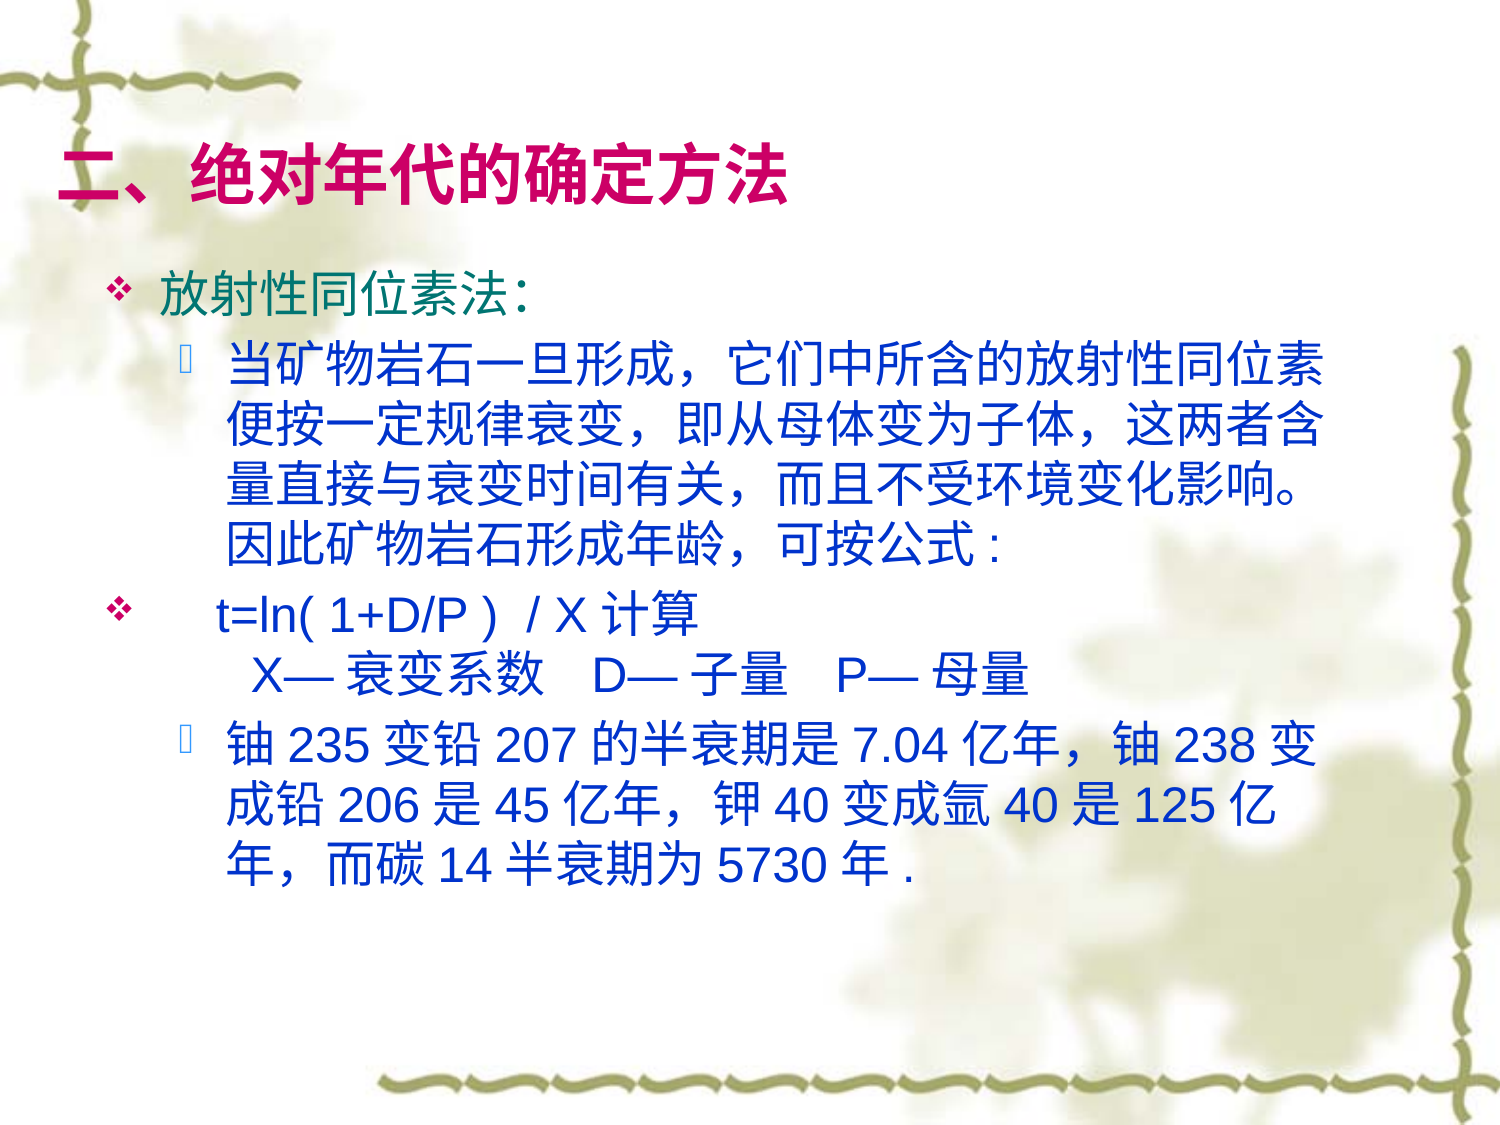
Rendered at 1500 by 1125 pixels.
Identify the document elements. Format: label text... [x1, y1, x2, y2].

text_box 二、绝对年代的确定方法 [41, 125, 892, 221]
list 放射性同位素法： 当矿物岩石一旦形成，它们中所含的放射性同位素便按一定规律衰变，即从母体变为子体，这两者含量直接与衰变时间有关，而且不受环境变化影响。因此矿物岩石形成年龄，可按公式: t=ln( 1+D/P ) / X计算 X—衰变系数 D—子量 P—母量 铀235变铅207的半衰期是7.04亿年，铀238变成铅206是45亿年，钾40变成氩40是125亿年，而碳14半衰期为5730年. [88, 255, 1382, 1094]
picture [0, 0, 1500, 1125]
